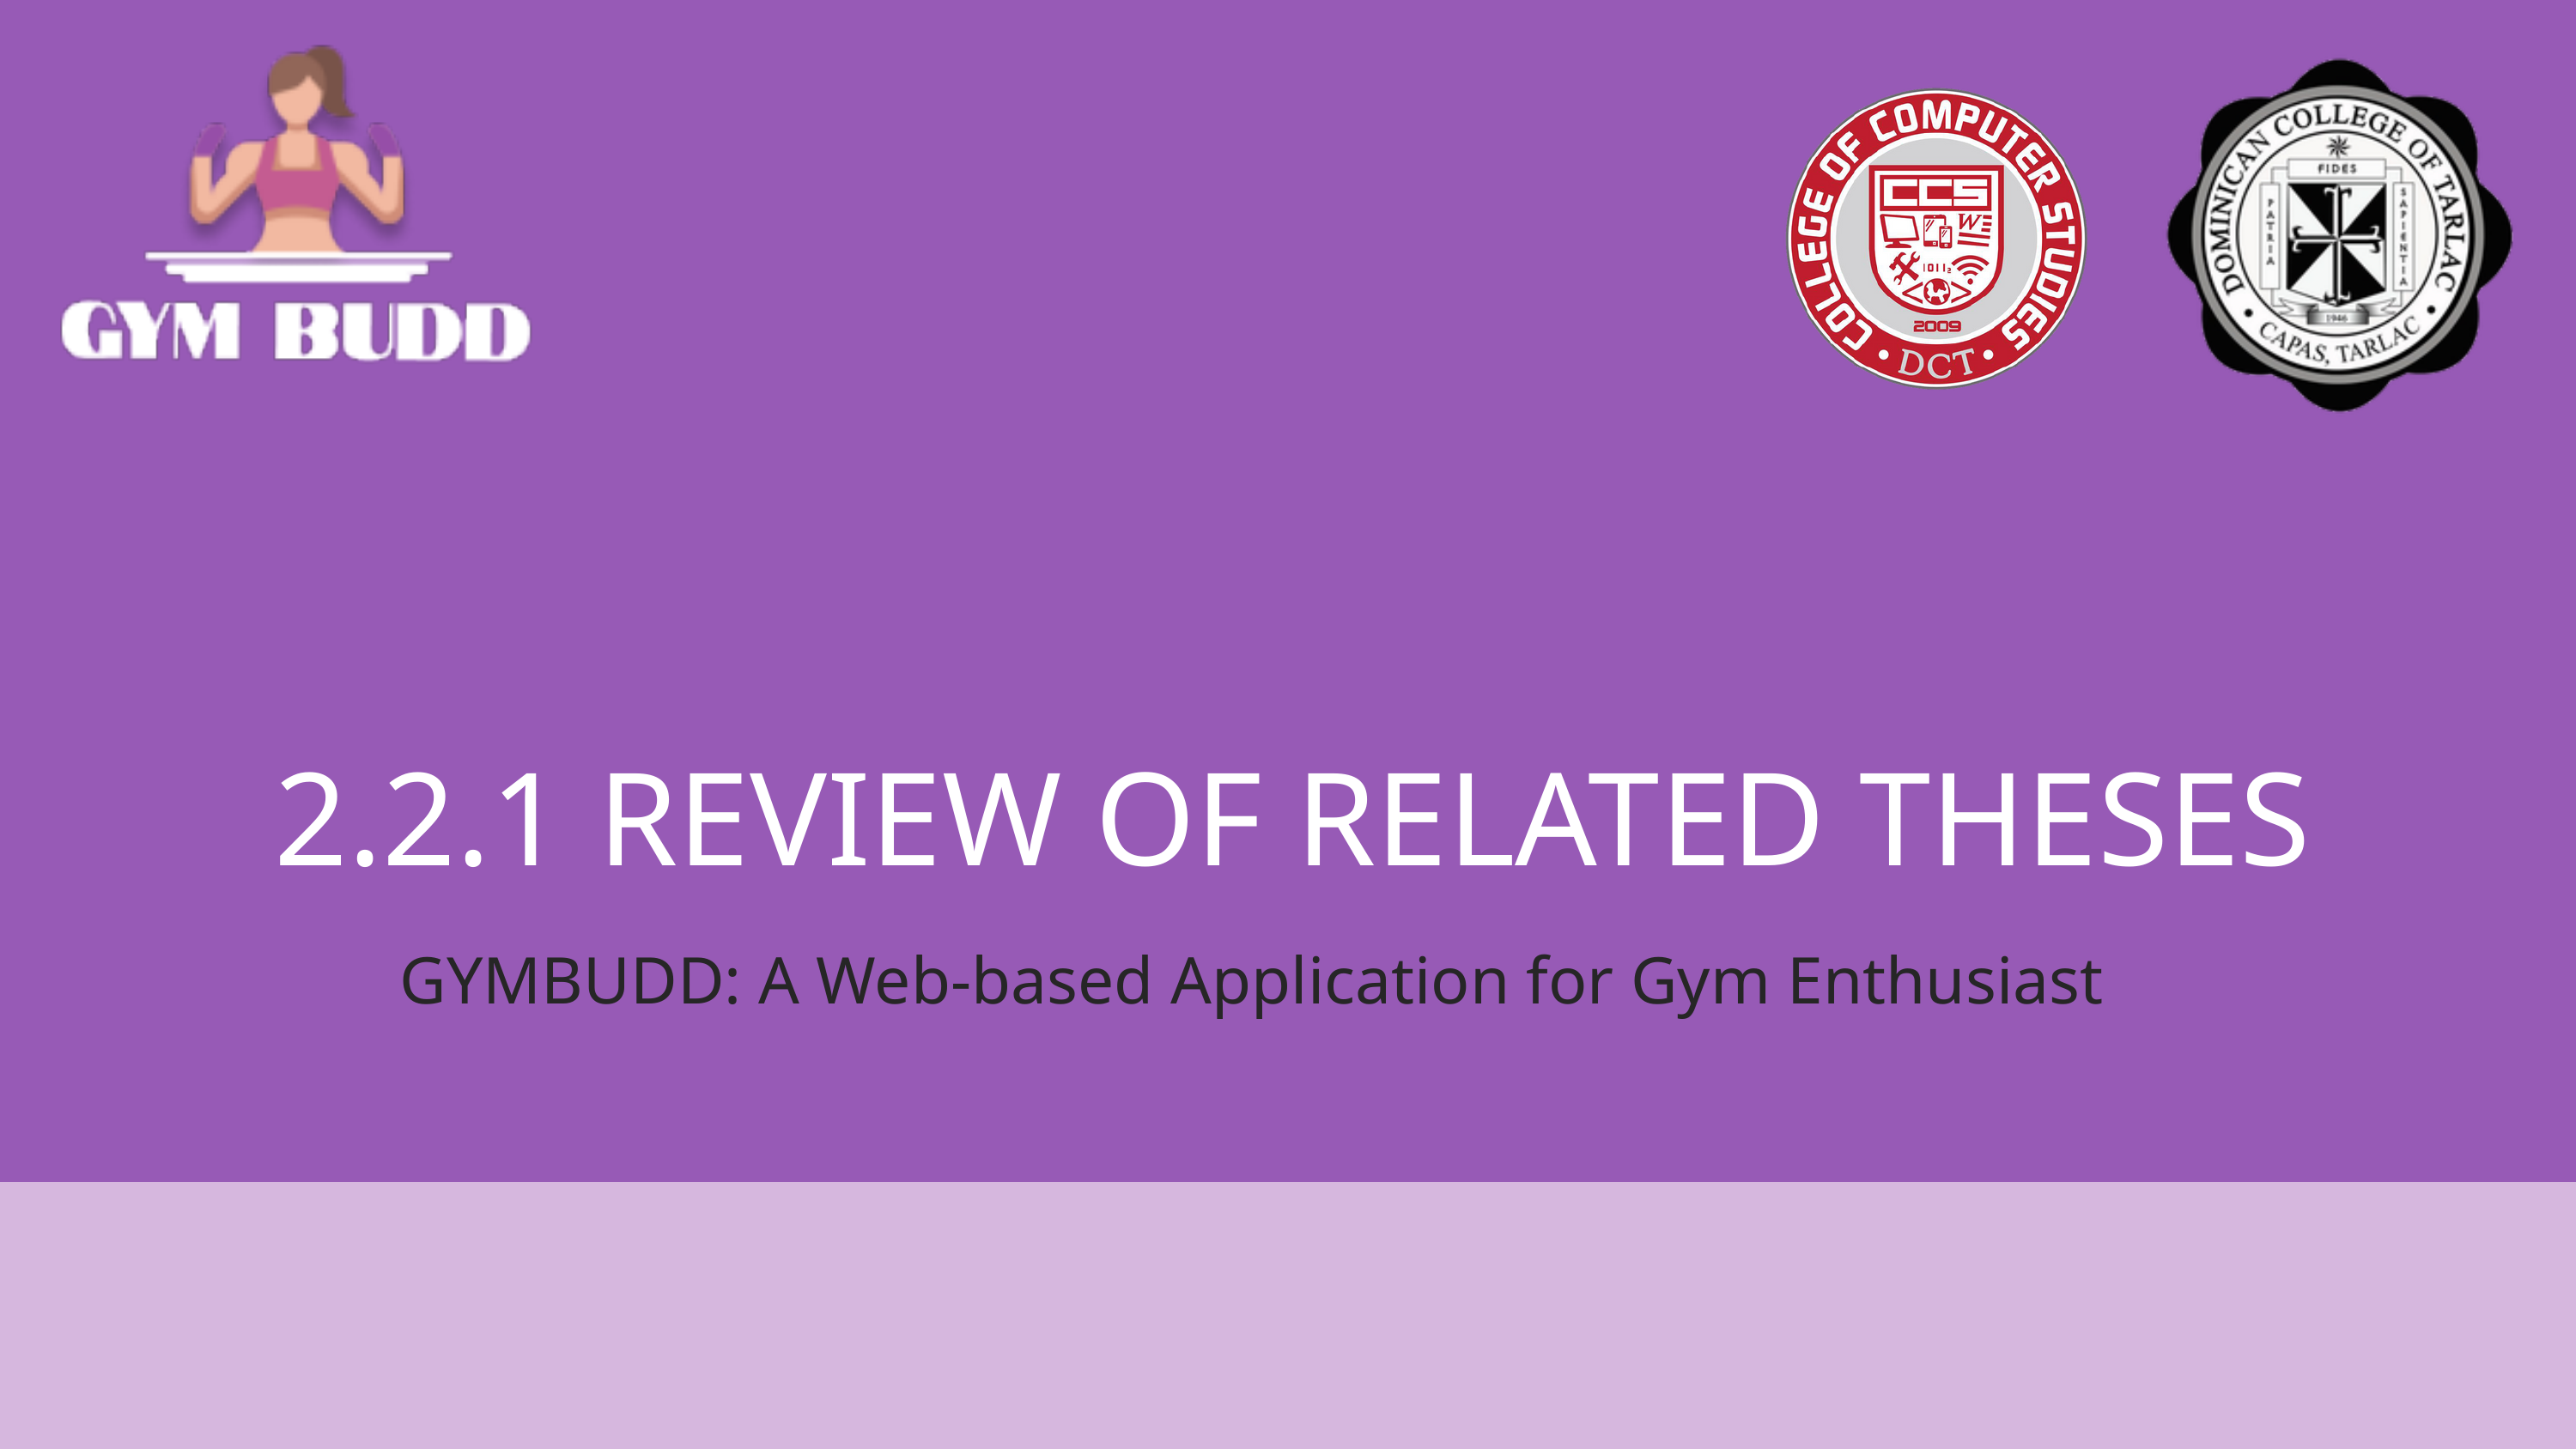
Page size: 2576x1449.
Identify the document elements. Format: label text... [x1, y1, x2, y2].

picture [44, 40, 551, 371]
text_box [0, 0, 2576, 428]
text_box GYMBUDD: A Web-based Application for Gym Enthusiast [252, 916, 2252, 1017]
text_box 2.2.1 REVIEW OF RELATED THESES [4, 716, 2576, 892]
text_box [0, 1182, 2576, 1449]
